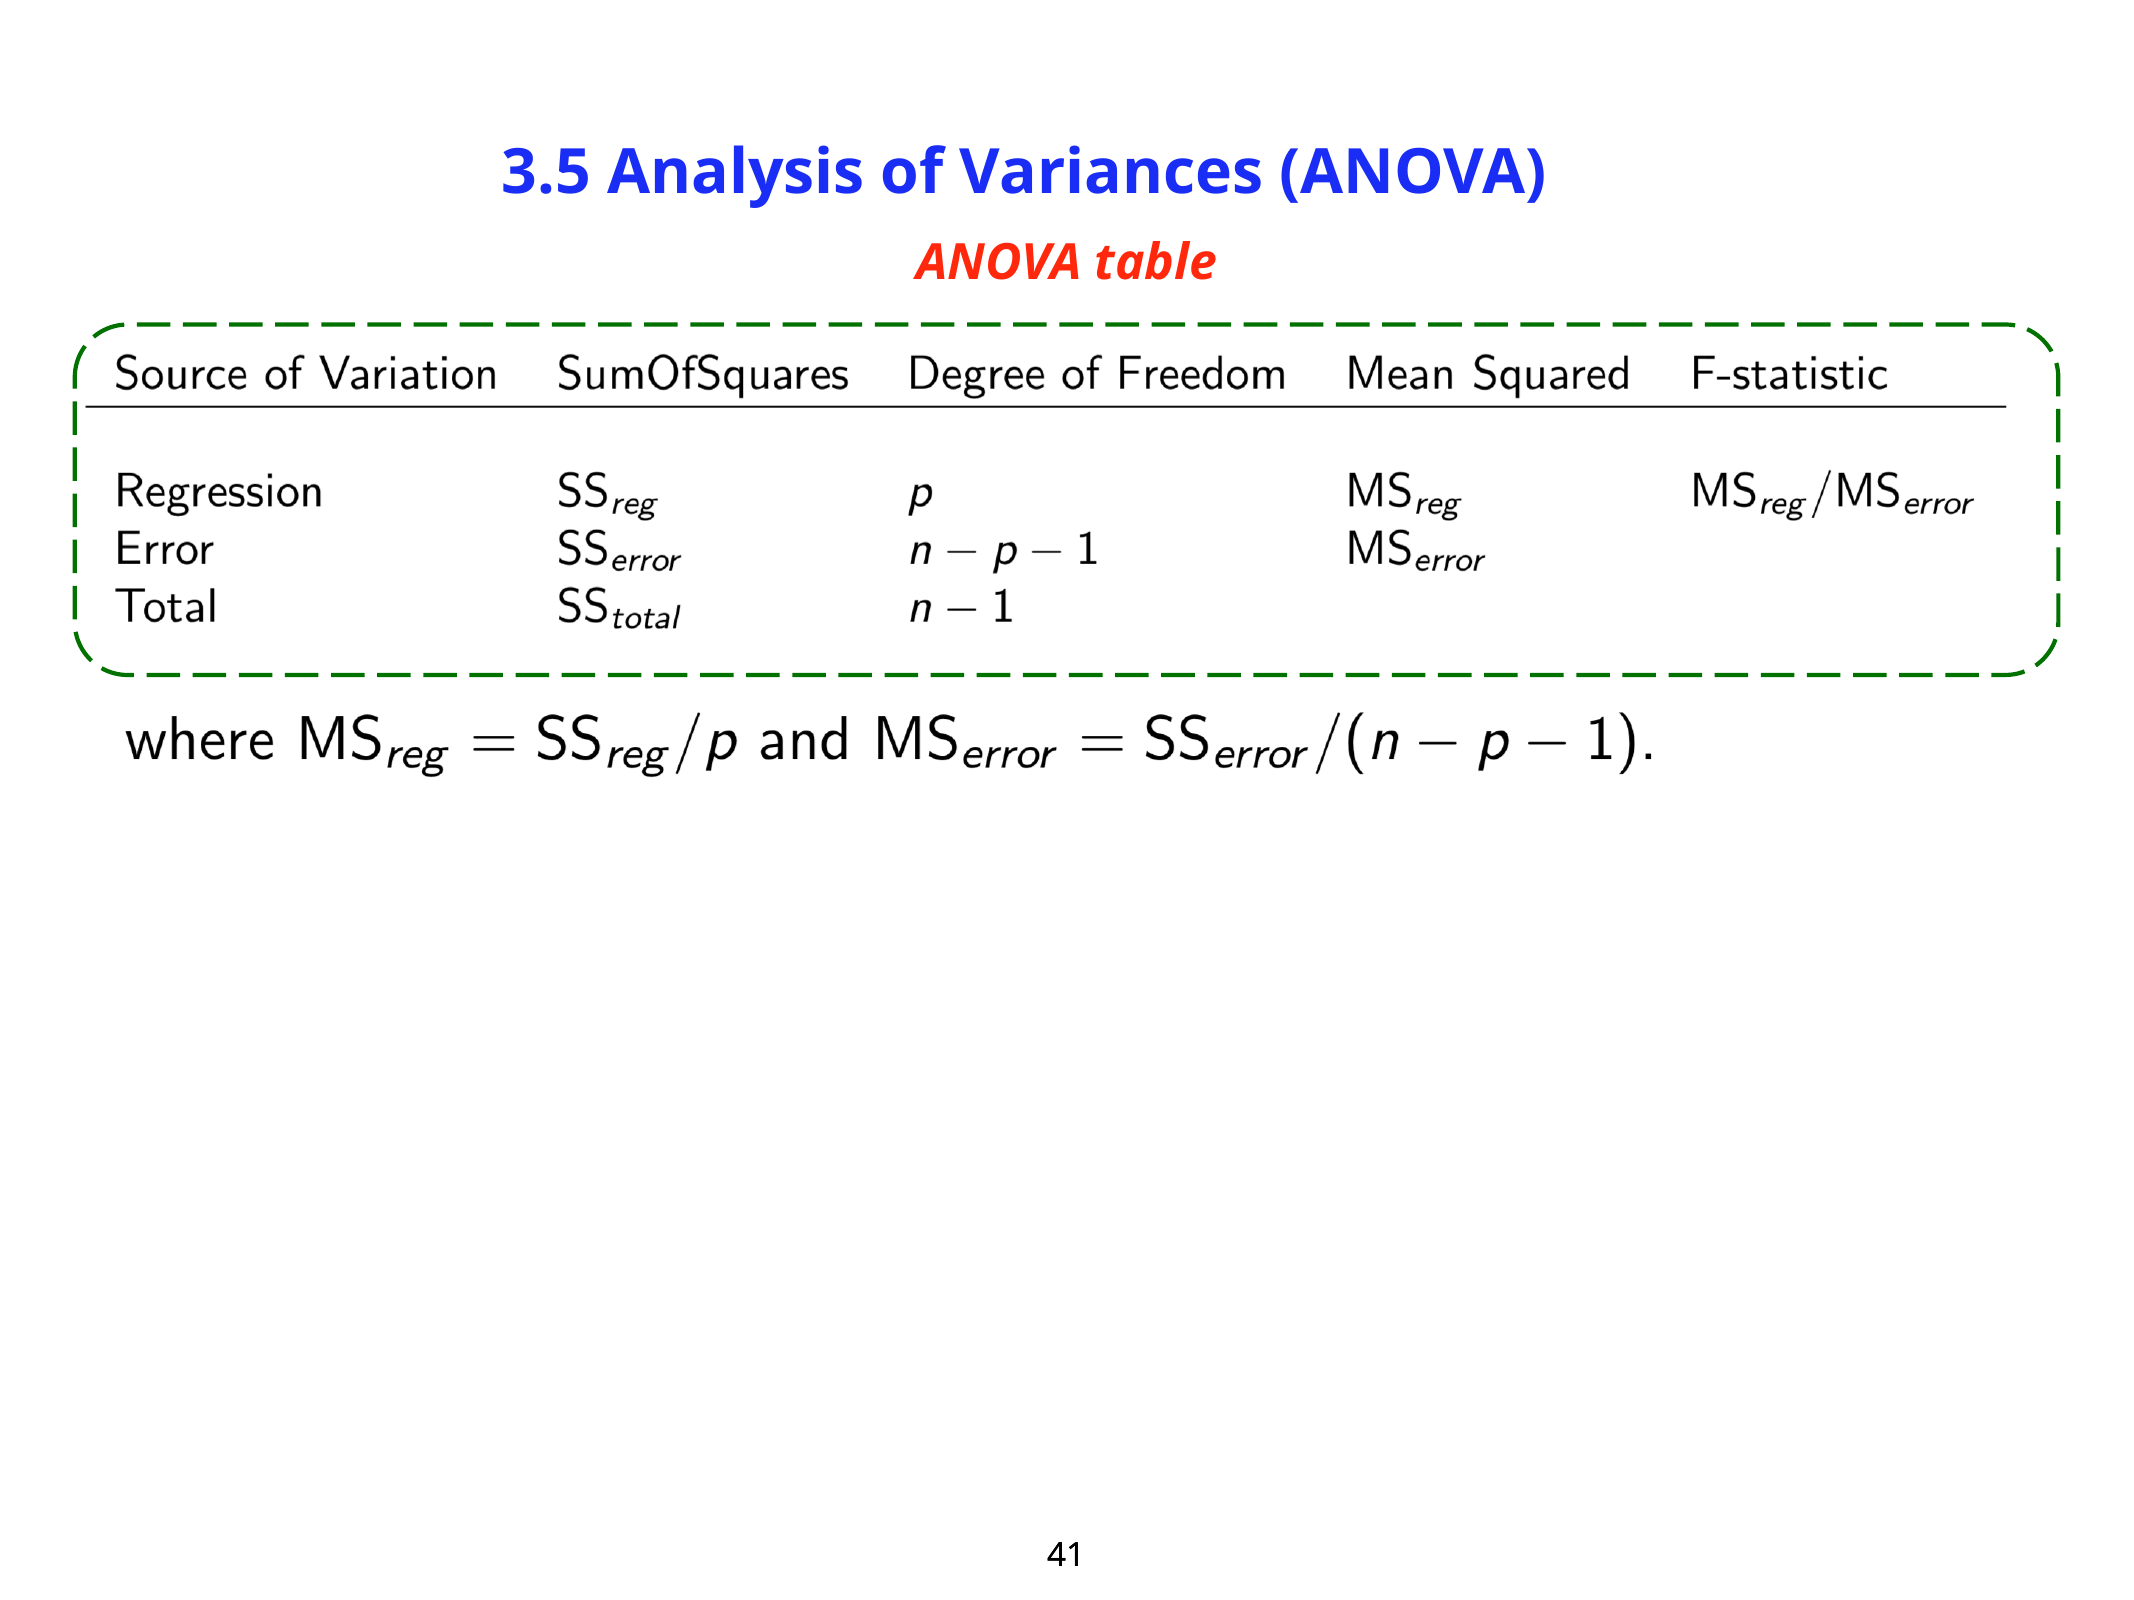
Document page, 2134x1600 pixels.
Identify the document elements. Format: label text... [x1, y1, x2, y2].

picture [117, 702, 1660, 782]
text_box 3.5 Analysis of Variances (ANOVA) [493, 122, 1556, 215]
text_box [85, 324, 2059, 676]
slide_number 41 [1038, 1524, 1094, 1579]
text_box 41 [976, 1524, 1156, 1587]
picture [67, 345, 2016, 654]
text_box ANOVA table [907, 220, 1226, 298]
